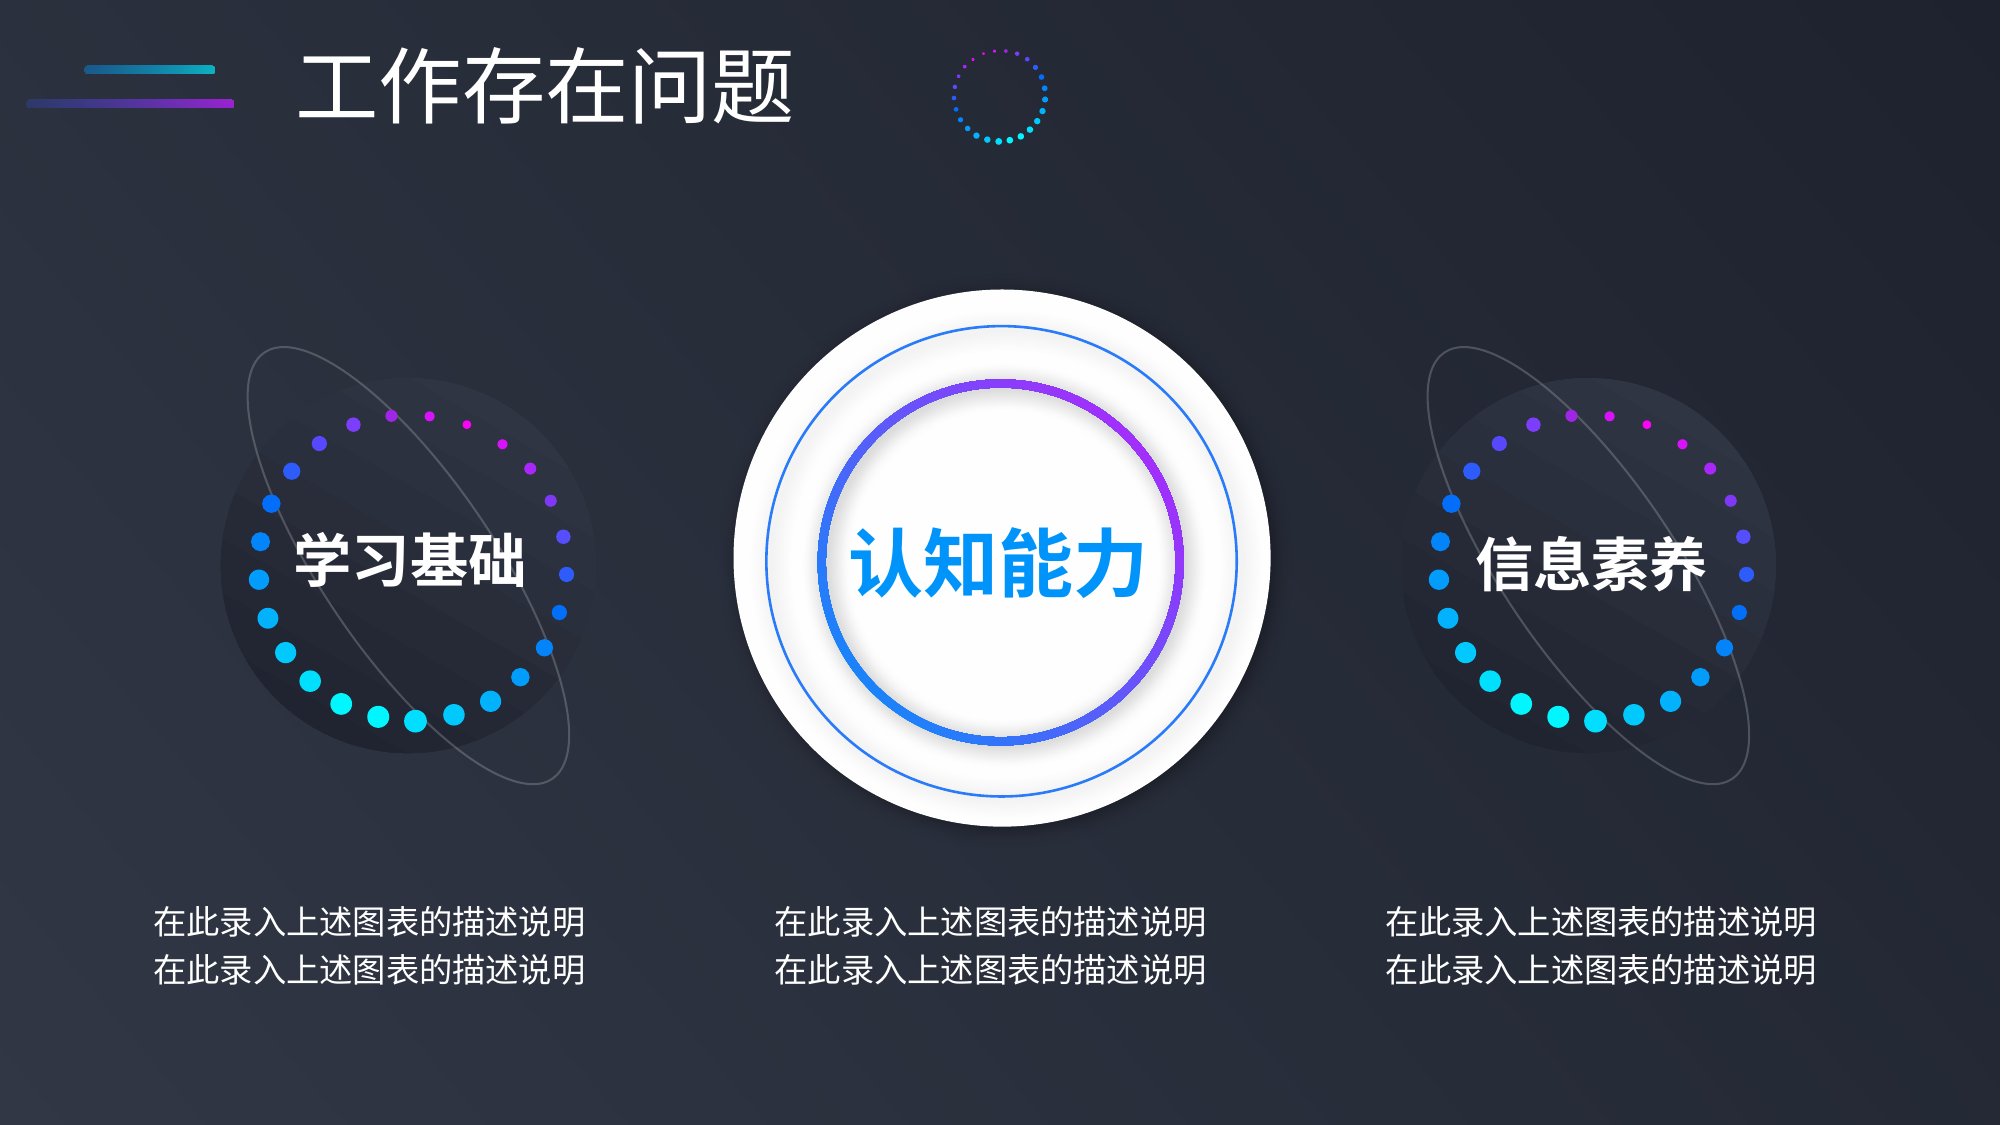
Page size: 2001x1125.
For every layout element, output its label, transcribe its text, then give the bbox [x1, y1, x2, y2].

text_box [250, 408, 573, 734]
text_box 在此录入上述图表的描述说明在此录入上述图表的描述说明 [759, 885, 1245, 997]
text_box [1430, 408, 1753, 734]
text_box 工作存在问题 [280, 26, 811, 142]
text_box [25, 98, 235, 109]
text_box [951, 48, 1048, 146]
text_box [220, 308, 596, 823]
text_box [83, 64, 216, 75]
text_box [1400, 308, 1776, 823]
text_box 在此录入上述图表的描述说明在此录入上述图表的描述说明 [1369, 885, 1855, 997]
text_box 在此录入上述图表的描述说明在此录入上述图表的描述说明 [138, 885, 624, 997]
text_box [733, 289, 1271, 827]
